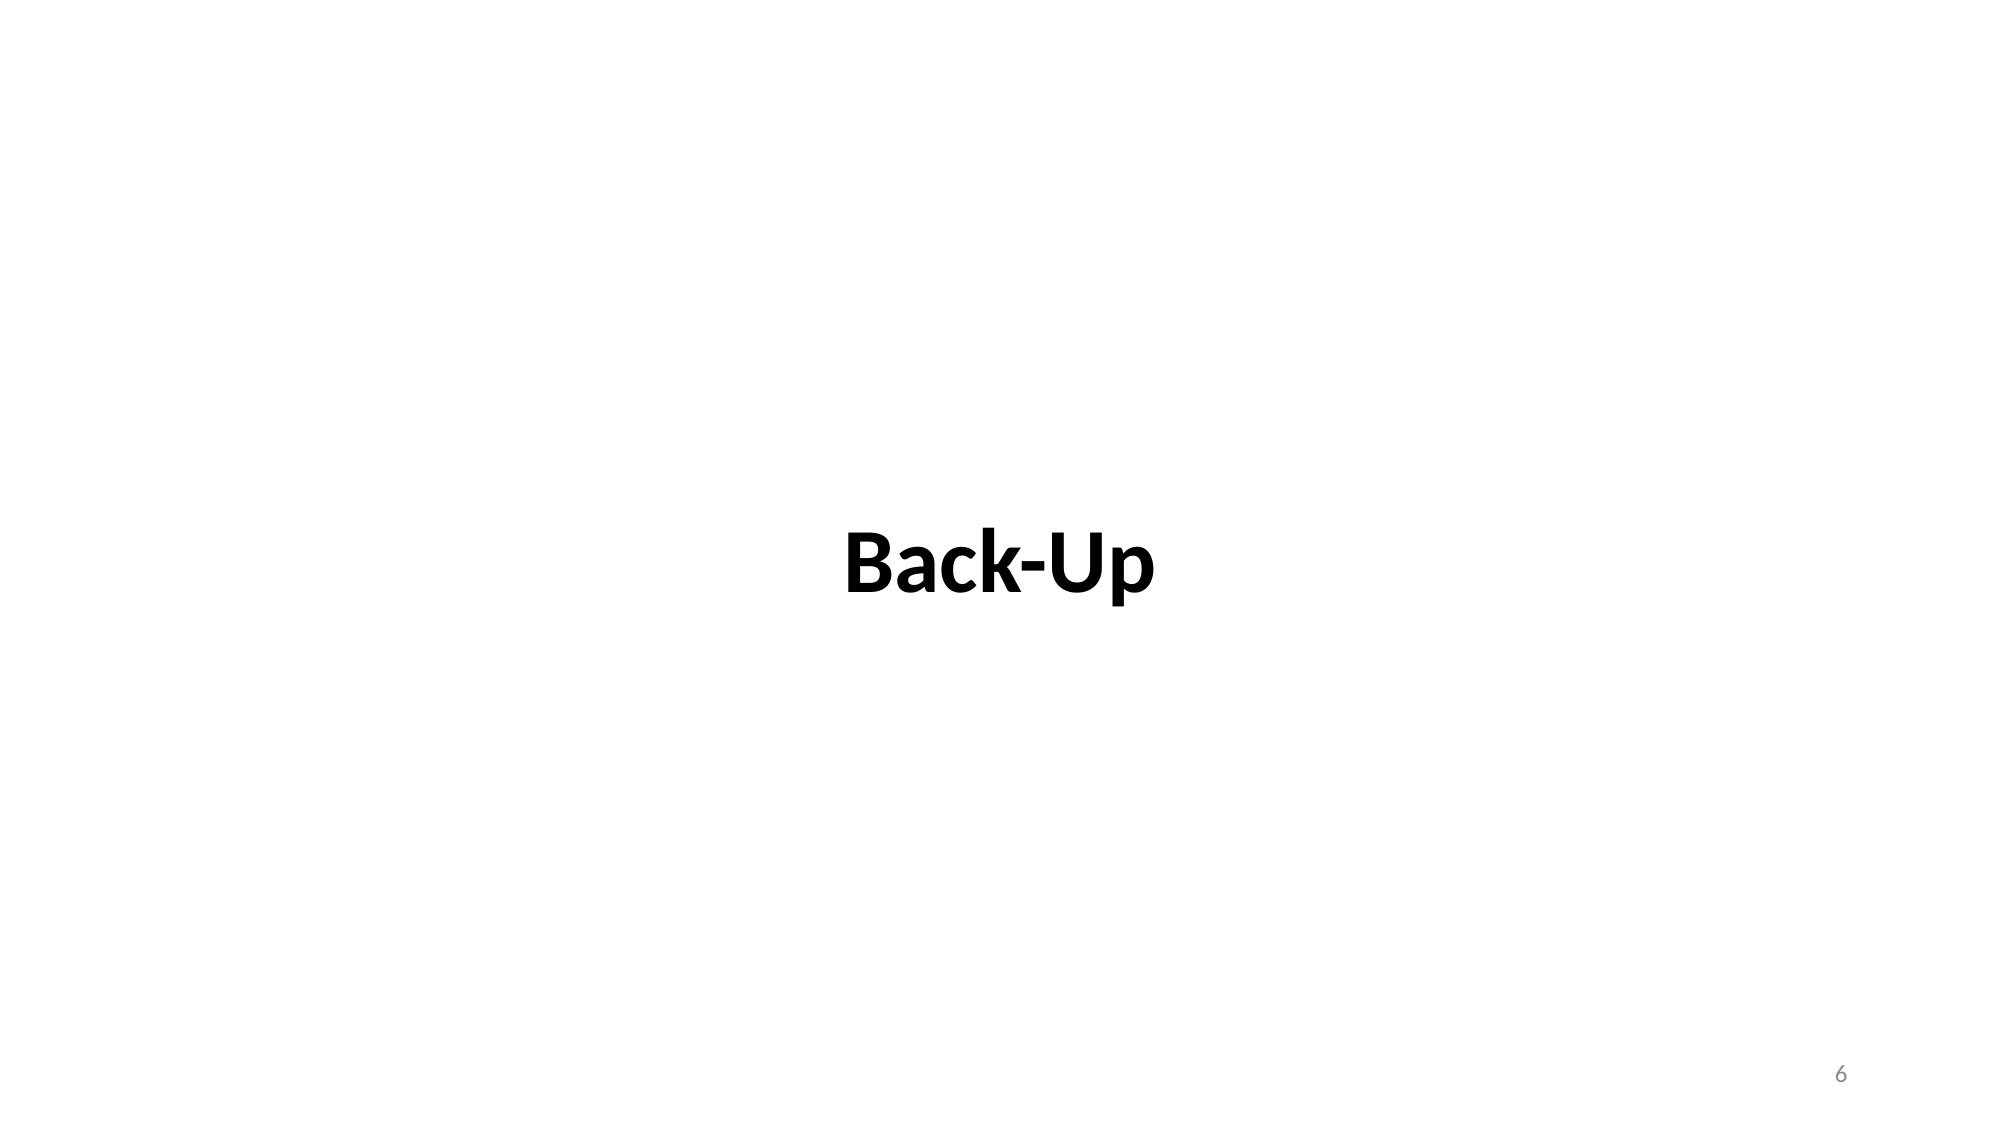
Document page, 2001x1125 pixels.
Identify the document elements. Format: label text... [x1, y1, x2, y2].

slide_number 6 [1412, 1042, 1863, 1103]
title Back-Up [0, 453, 2000, 672]
